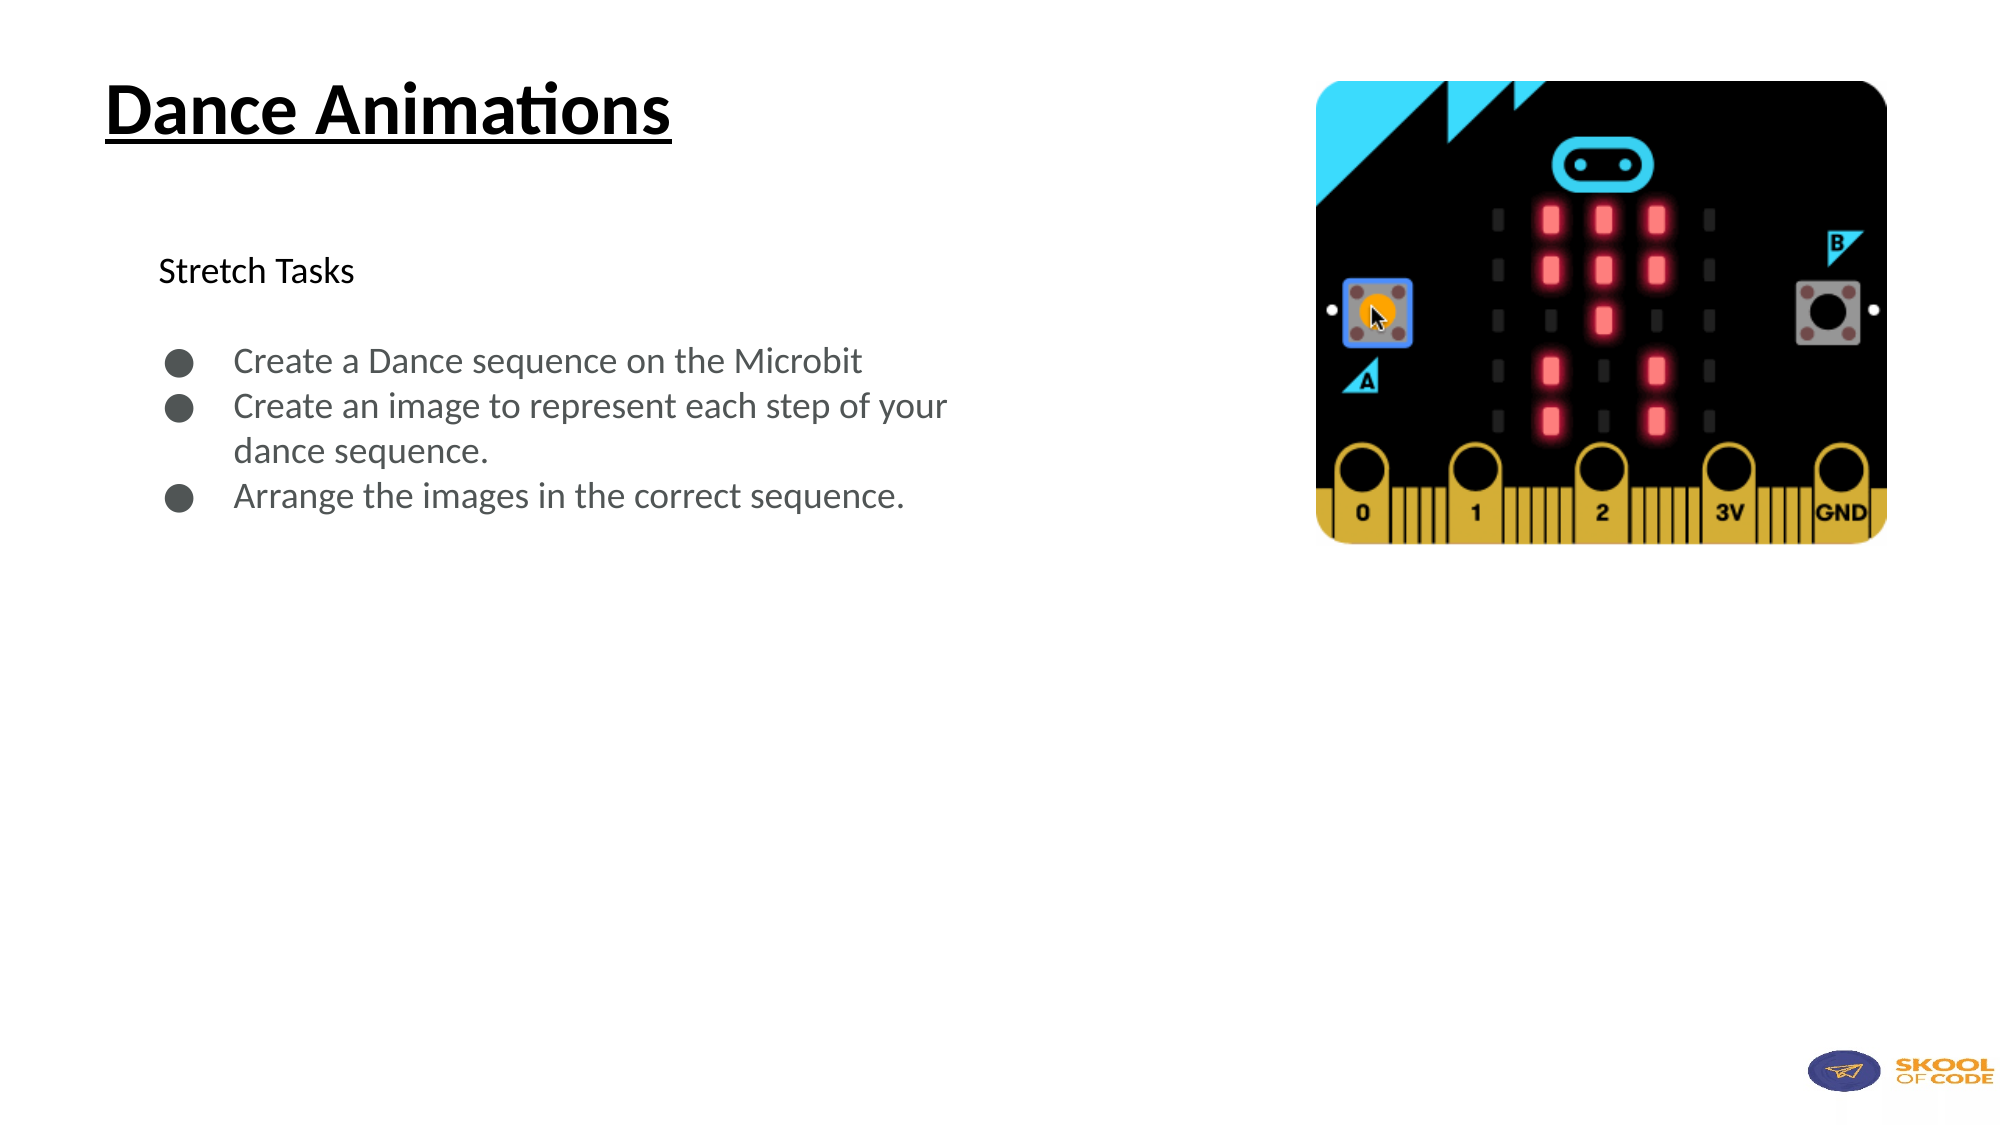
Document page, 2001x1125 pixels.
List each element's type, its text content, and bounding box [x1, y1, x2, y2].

text_box Stretch Tasks Create a Dance sequence on the Microbit Create an image to represent each step of your dance sequence. Arrange the images in the correct sequence. [144, 239, 1050, 569]
picture [1803, 1014, 2000, 1125]
picture [1316, 81, 1887, 546]
list Dance Animations [90, 62, 1923, 288]
